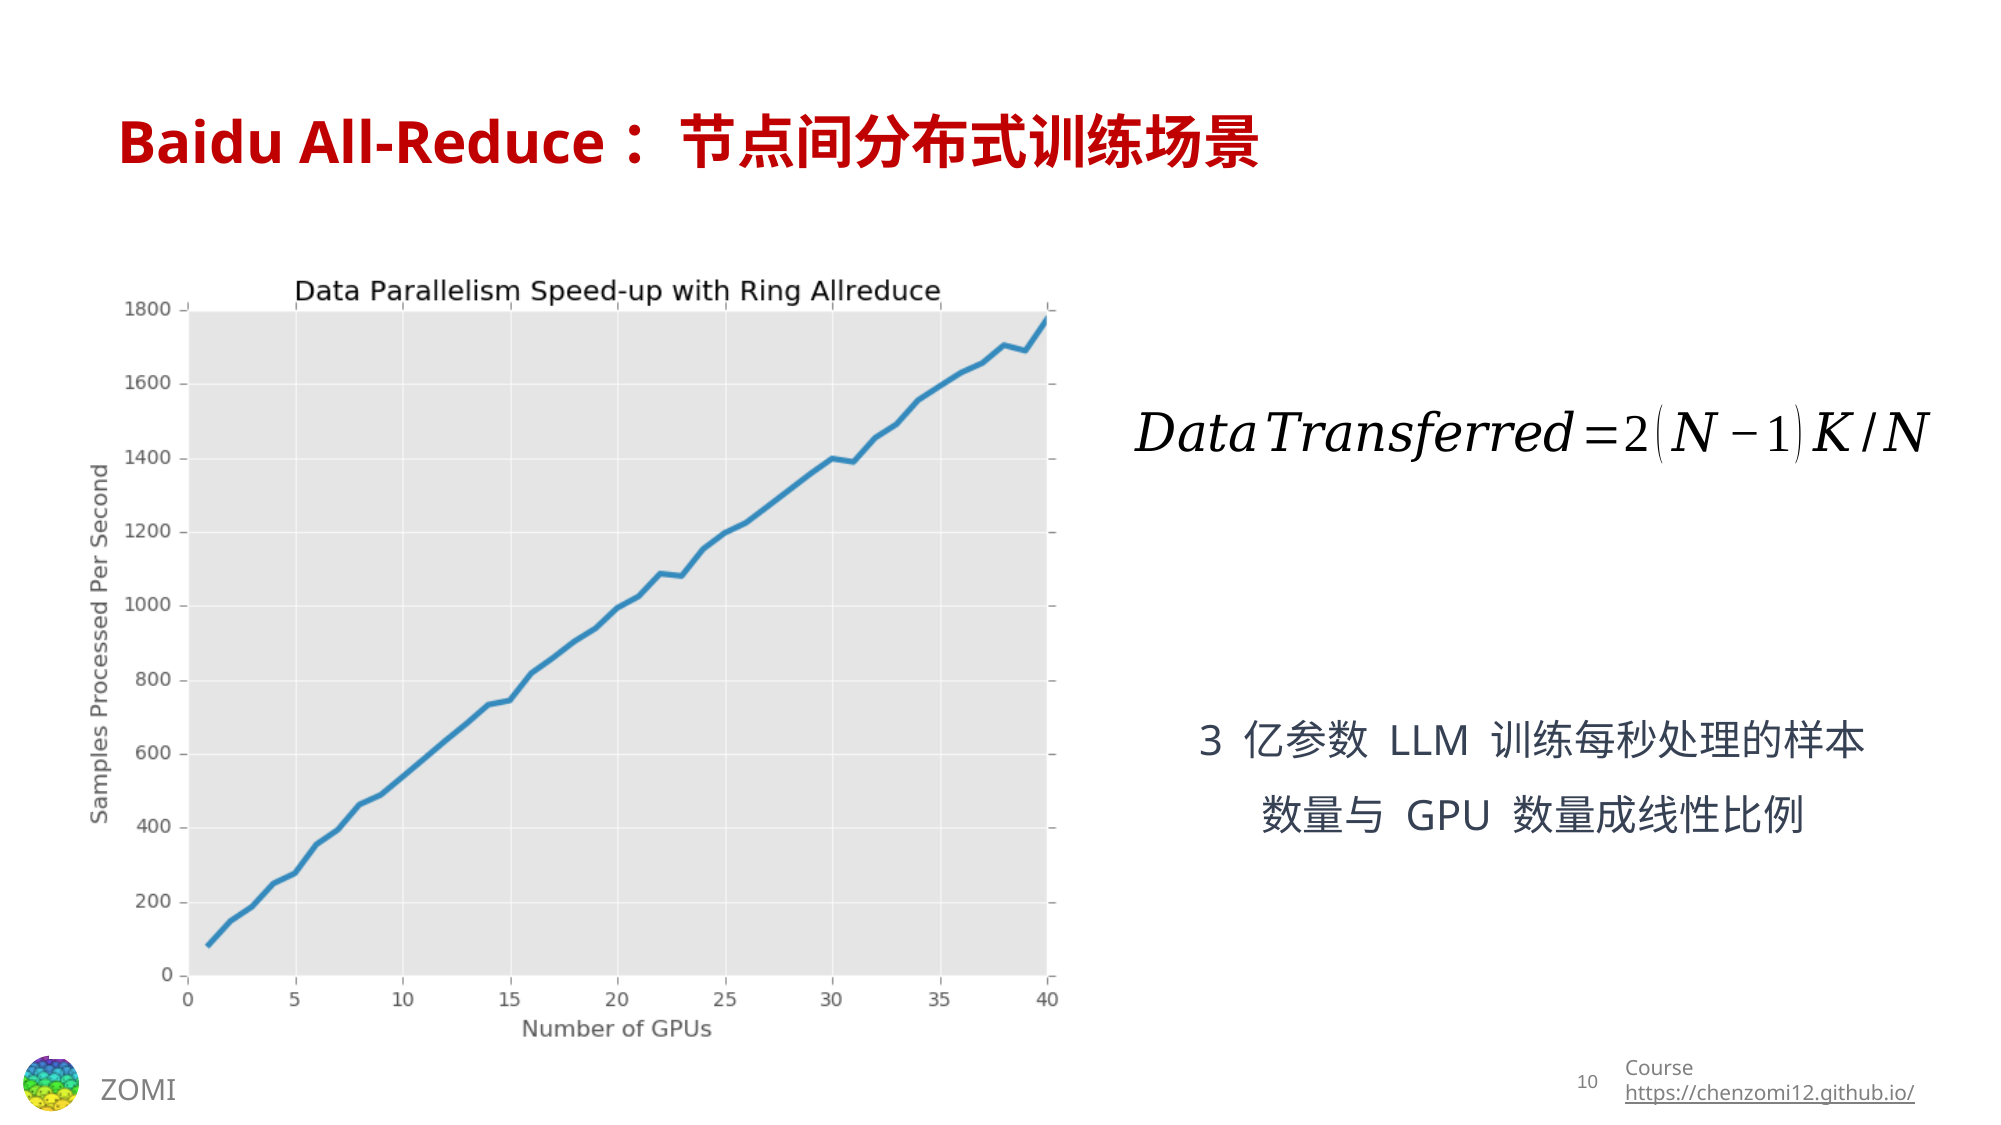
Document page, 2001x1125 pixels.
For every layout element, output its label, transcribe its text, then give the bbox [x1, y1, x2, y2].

picture [24, 227, 1158, 1111]
text_box 3 亿参数 LLM 训练每秒处理的样本数量与 GPU 数量成线性比例 [1176, 680, 1890, 846]
title Baidu All-Reduce：节点间分布式训练场景 [102, 91, 1901, 189]
